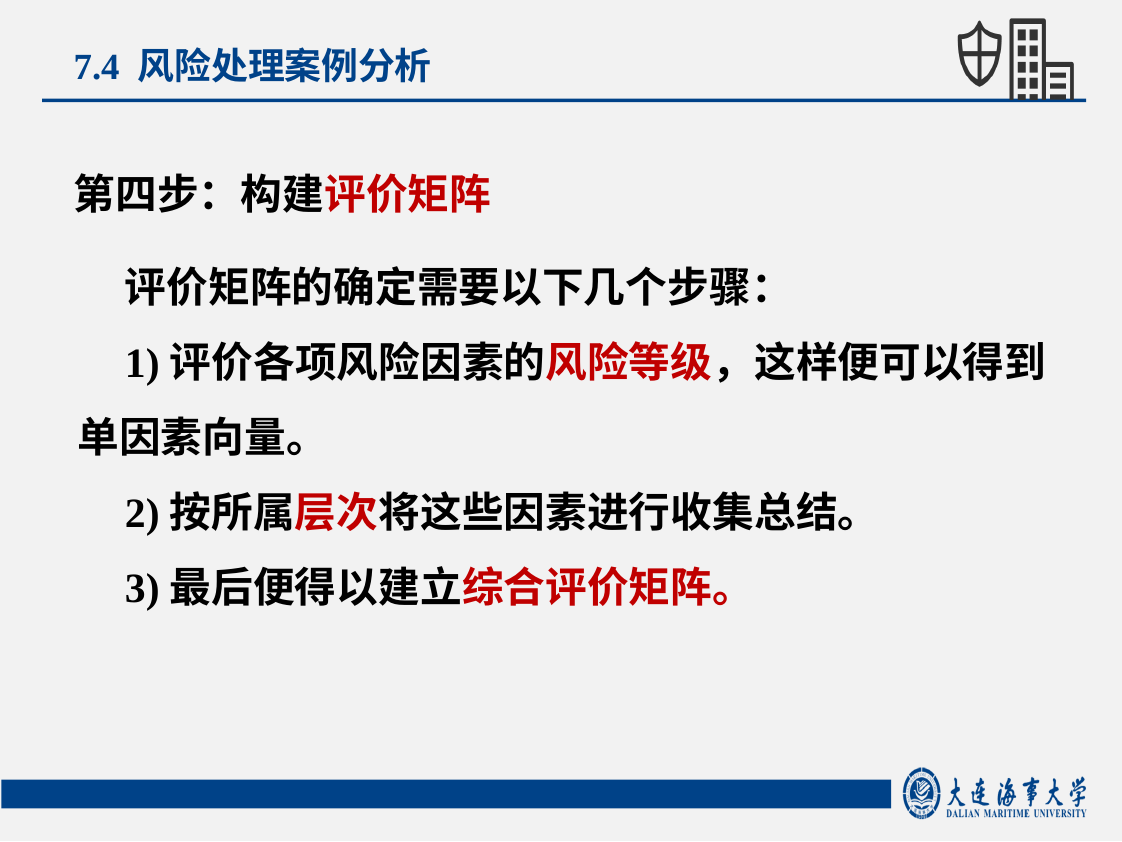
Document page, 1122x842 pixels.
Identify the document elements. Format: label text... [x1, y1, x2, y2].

text_box 7.4 风险处理案例分析 [62, 37, 561, 93]
text_box 评价矩阵的确定需要以下几个步骤： 1)评价各项风险因素的风险等级，这样便可以得到单因素向量。 2)按所属层次将这些因素进行收集总结。 3)最后便得以建立综合评价矩阵。 [62, 228, 1079, 619]
picture [957, 18, 1074, 100]
picture [902, 767, 1087, 820]
text_box 第四步：构建评价矩阵 [62, 162, 1048, 224]
